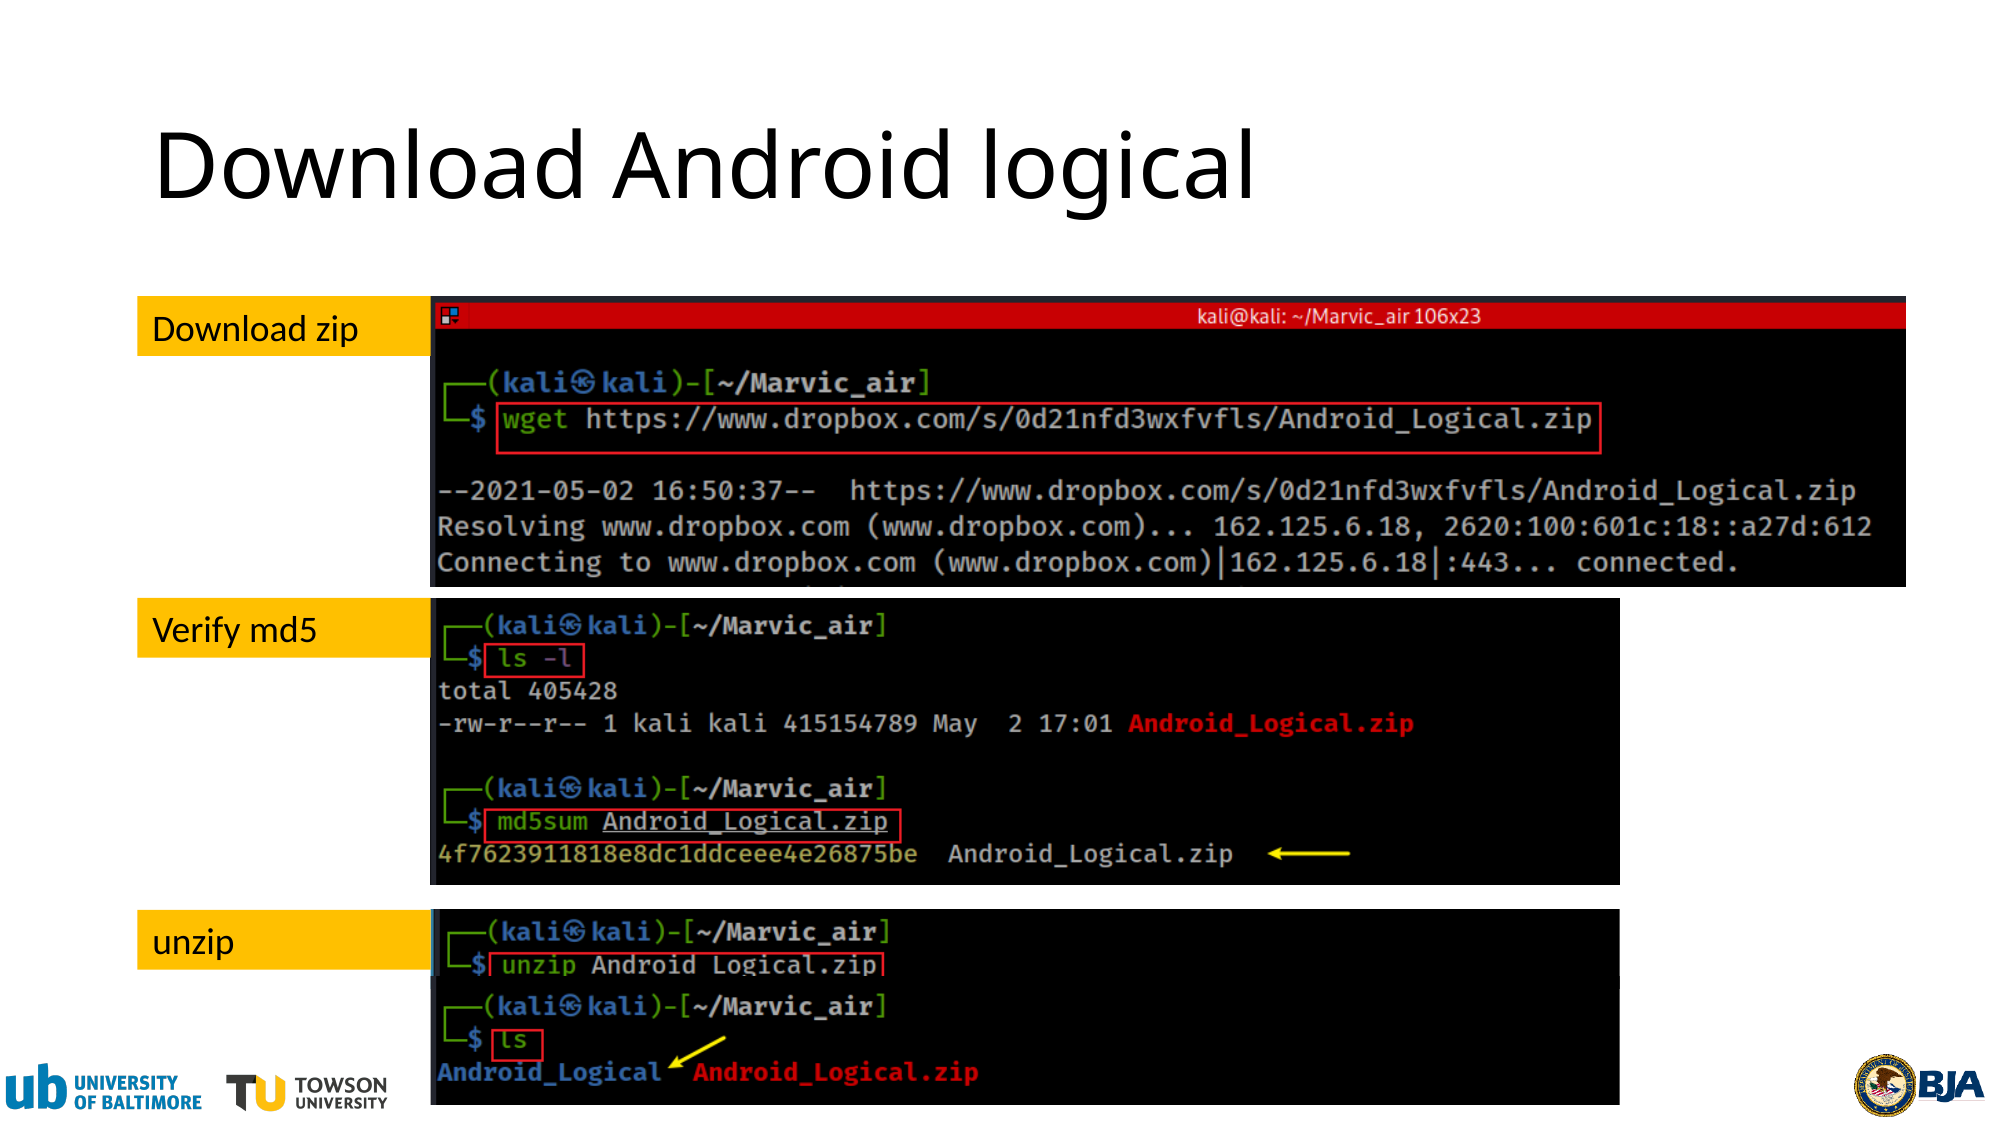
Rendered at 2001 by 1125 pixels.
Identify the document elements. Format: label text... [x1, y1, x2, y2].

picture [0, 1031, 407, 1125]
picture [430, 296, 1906, 587]
text_box unzip [137, 909, 430, 970]
text_box Verify md5 [137, 597, 431, 658]
text_box Download zip [137, 296, 430, 356]
picture [430, 598, 1620, 885]
picture [430, 909, 1620, 1105]
title Download Android logical [137, 59, 1863, 278]
picture [1854, 1054, 1986, 1117]
